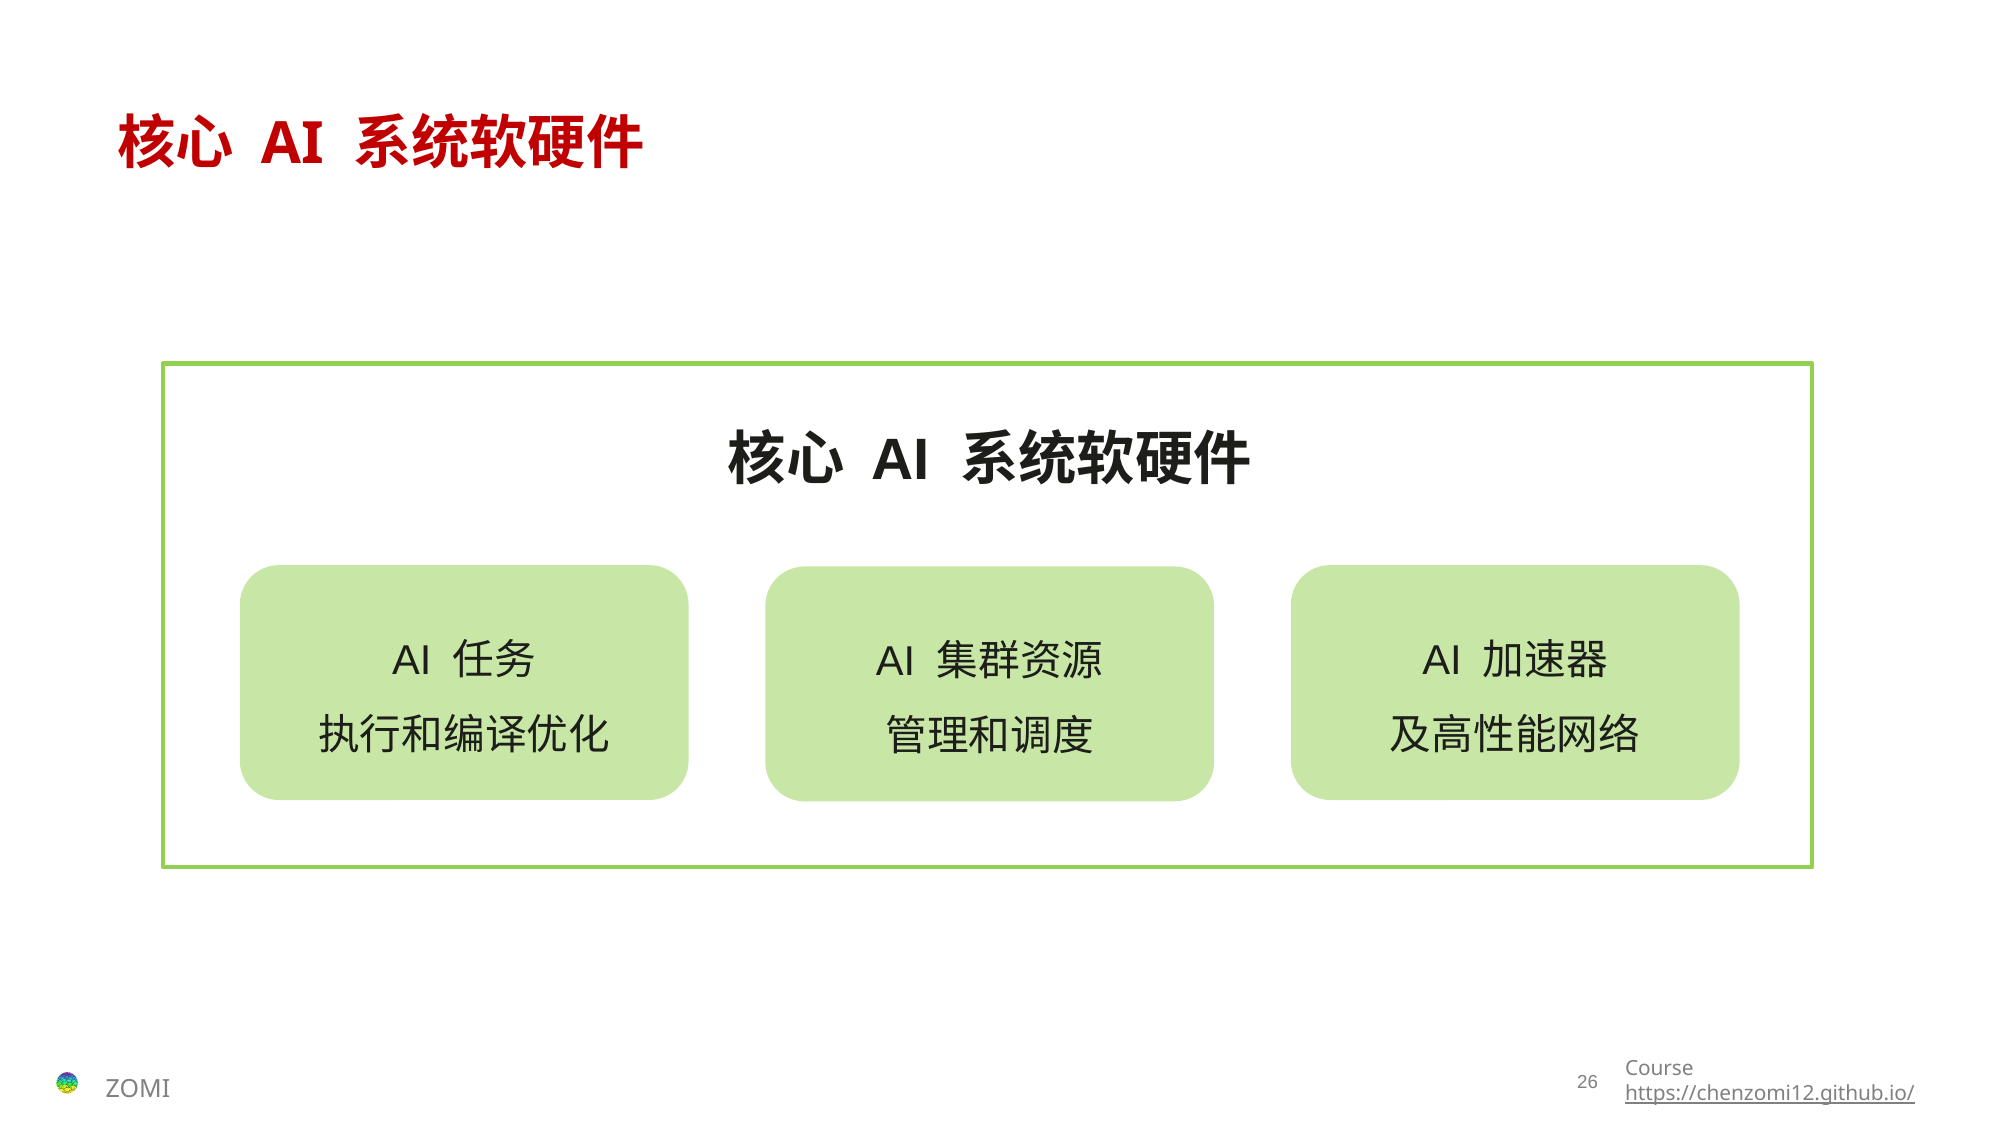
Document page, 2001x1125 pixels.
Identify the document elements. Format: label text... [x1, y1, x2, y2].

title 核心 AI 系统软硬件 [102, 91, 1901, 189]
picture [57, 1073, 77, 1093]
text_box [162, 363, 1813, 868]
